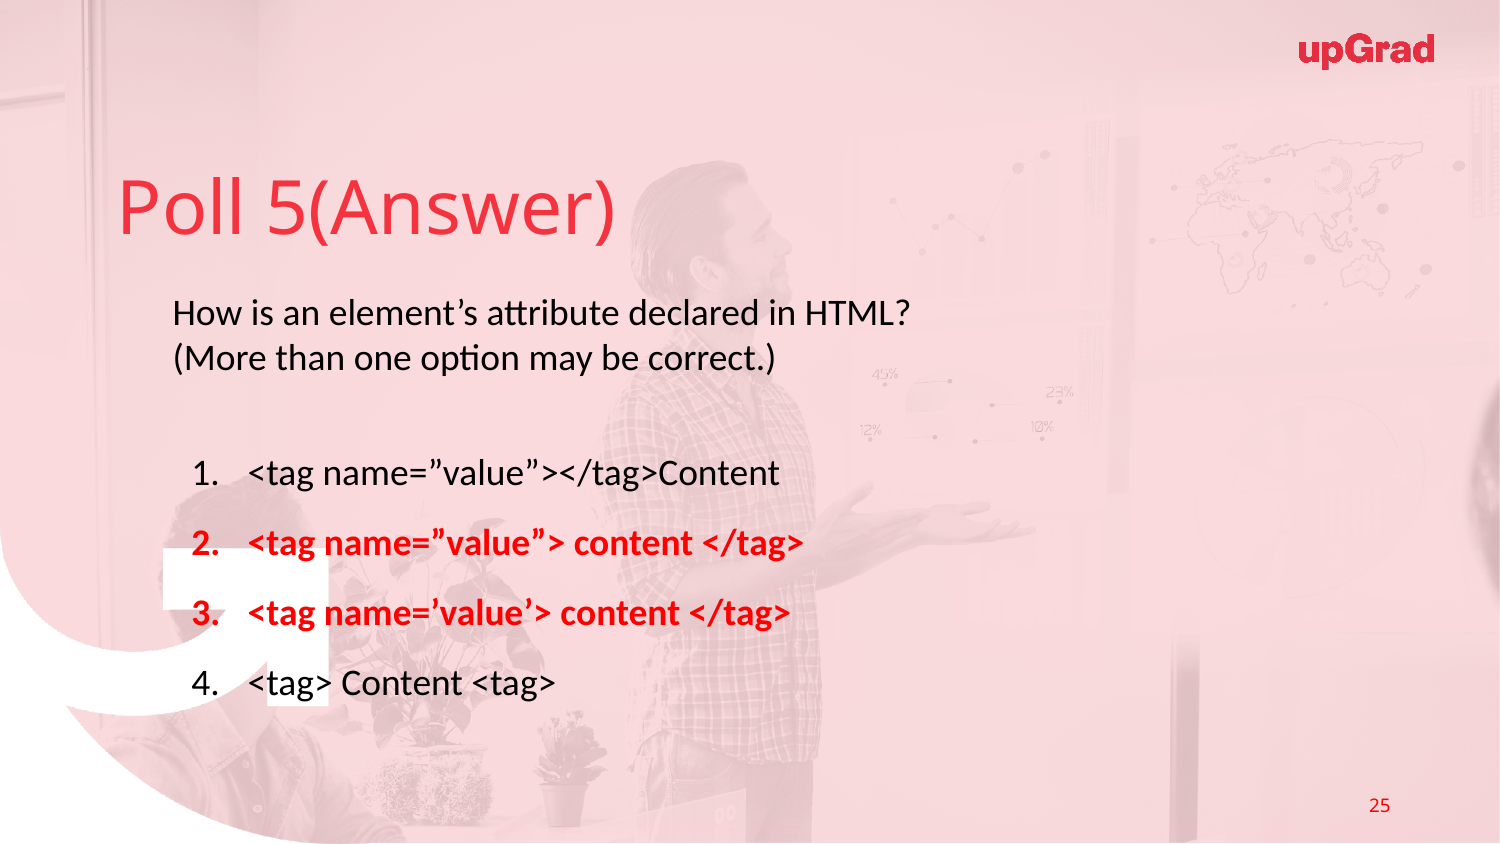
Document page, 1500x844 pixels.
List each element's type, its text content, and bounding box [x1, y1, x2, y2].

text_box [0, 0, 1500, 844]
text_box Poll 5(Answer) [105, 102, 1007, 319]
text_box How is an element’s attribute declared in HTML? (More than one option may be correct.) <tag name=”value”></tag>Content <tag name=”value”> content </tag> <tag name=’value’> content </tag> <tag> Content <tag> [157, 280, 1349, 796]
picture [1299, 33, 1434, 70]
text_box 25 [1068, 782, 1406, 828]
